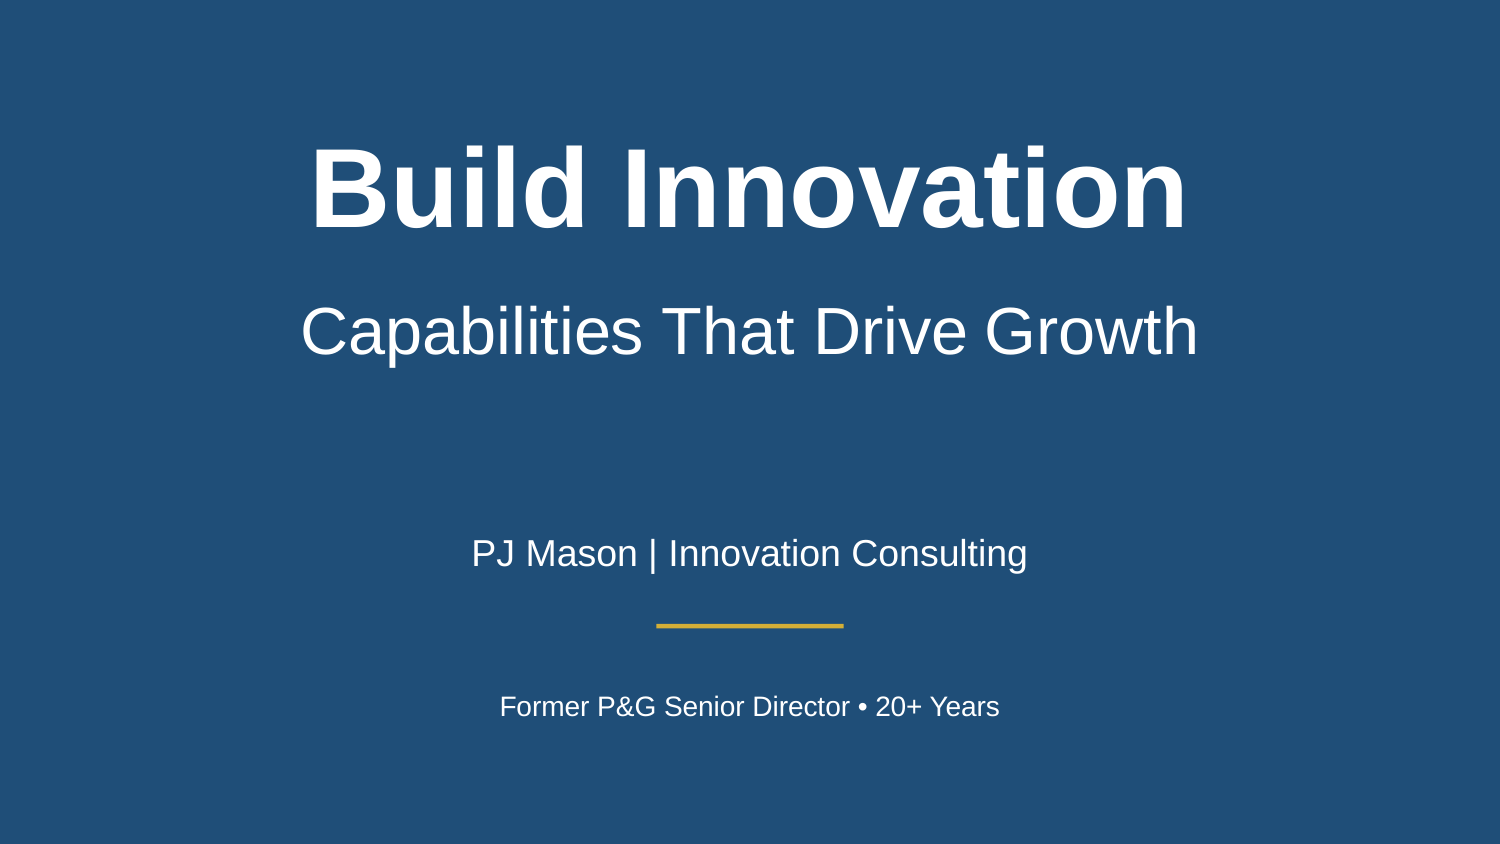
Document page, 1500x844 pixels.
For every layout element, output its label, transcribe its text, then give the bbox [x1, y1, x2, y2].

text_box Build Innovation Capabilities That Drive Growth [131, 115, 1369, 487]
text_box Former P&G Senior Director • 20+ Years [131, 678, 1369, 723]
text_box PJ Mason | Innovation Consulting [131, 523, 1369, 574]
text_box [656, 623, 844, 629]
